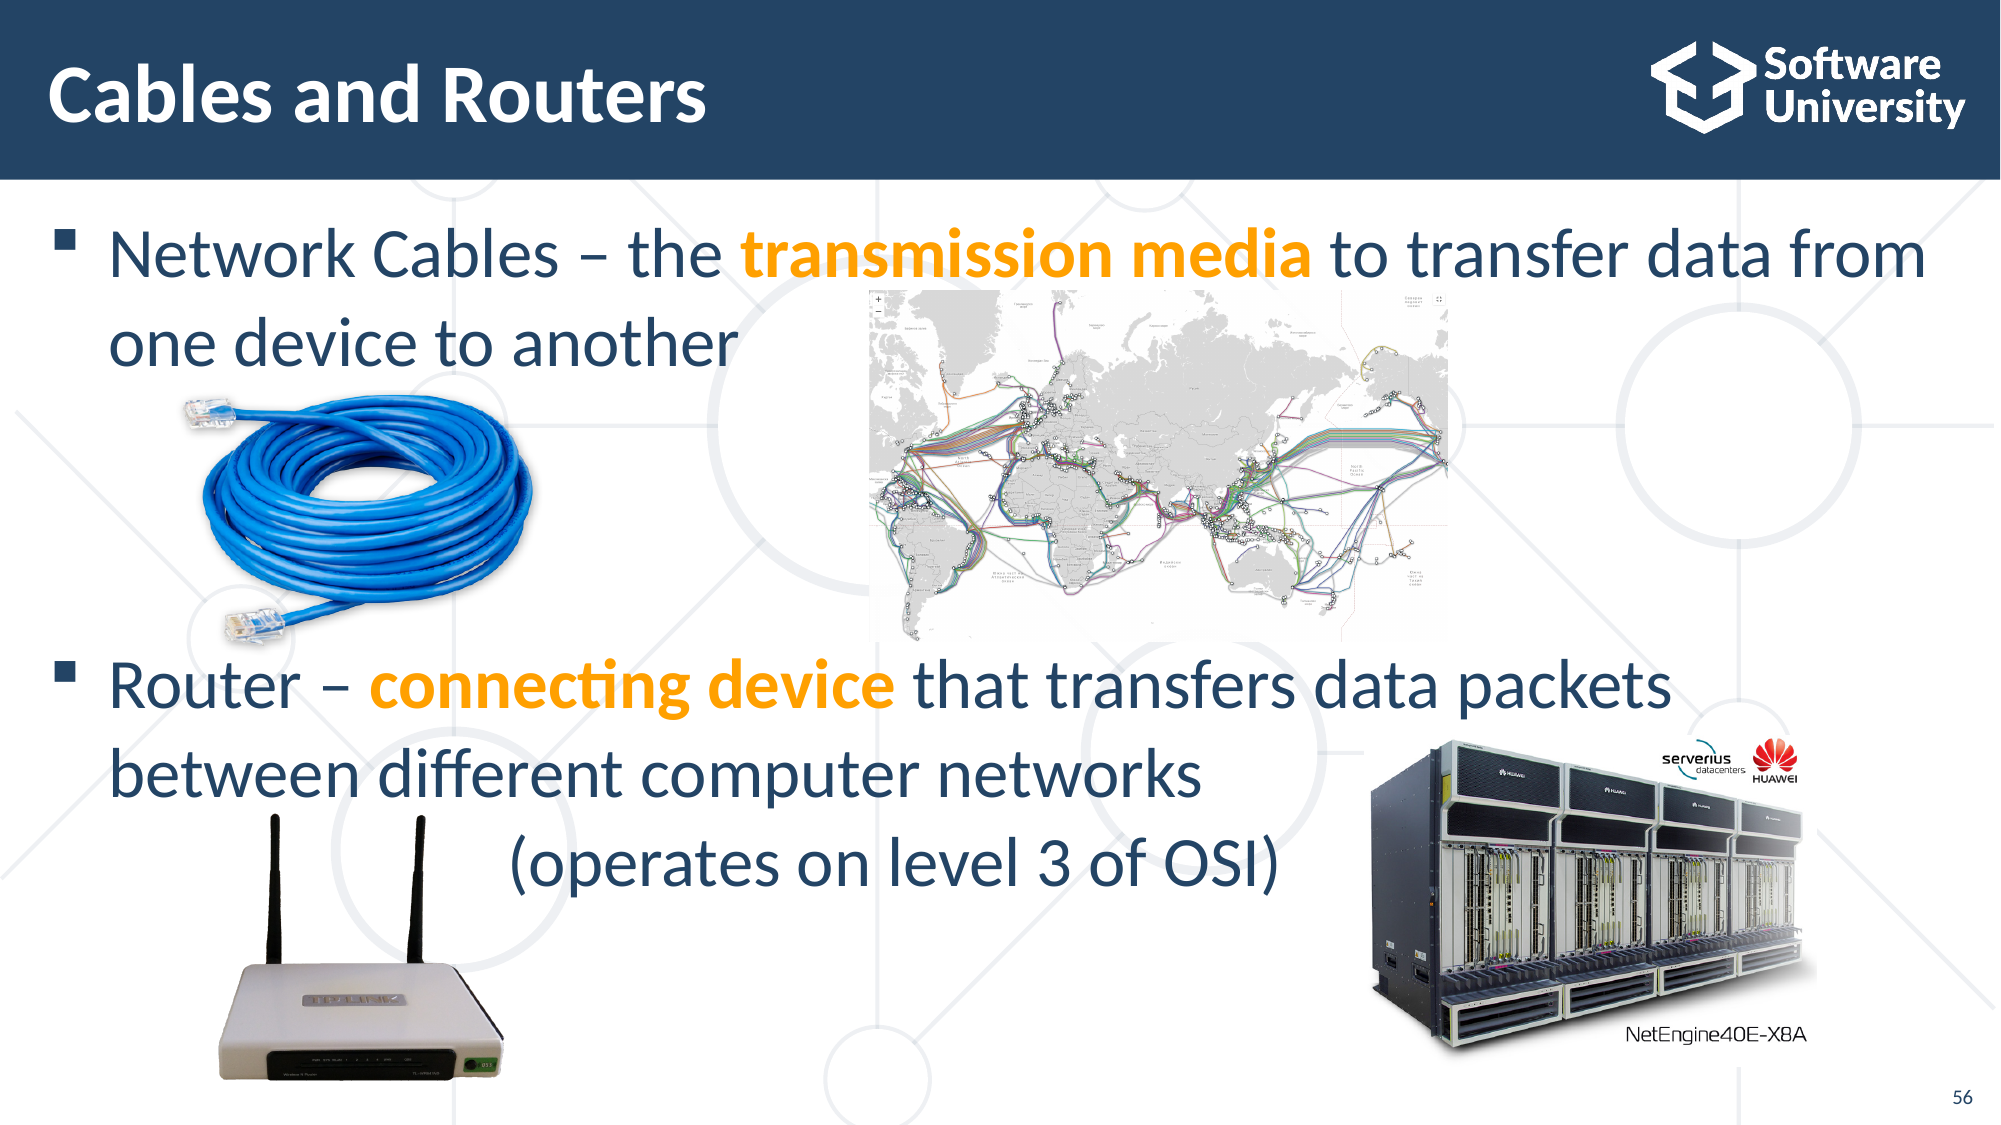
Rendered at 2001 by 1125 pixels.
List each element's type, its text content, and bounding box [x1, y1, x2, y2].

title Cables and Routers [31, 16, 1625, 162]
slide_number 56 [1927, 1067, 1989, 1117]
picture [869, 290, 1448, 642]
picture [213, 811, 507, 1085]
list Network Cables – the transmission media to transfer data from one device to another Router – connecting device that transfers data packets between different computer networks (operates on level 3 of OSI) [31, 196, 1970, 1104]
picture [1651, 41, 1966, 134]
picture [1364, 734, 1817, 1067]
picture [176, 390, 544, 656]
